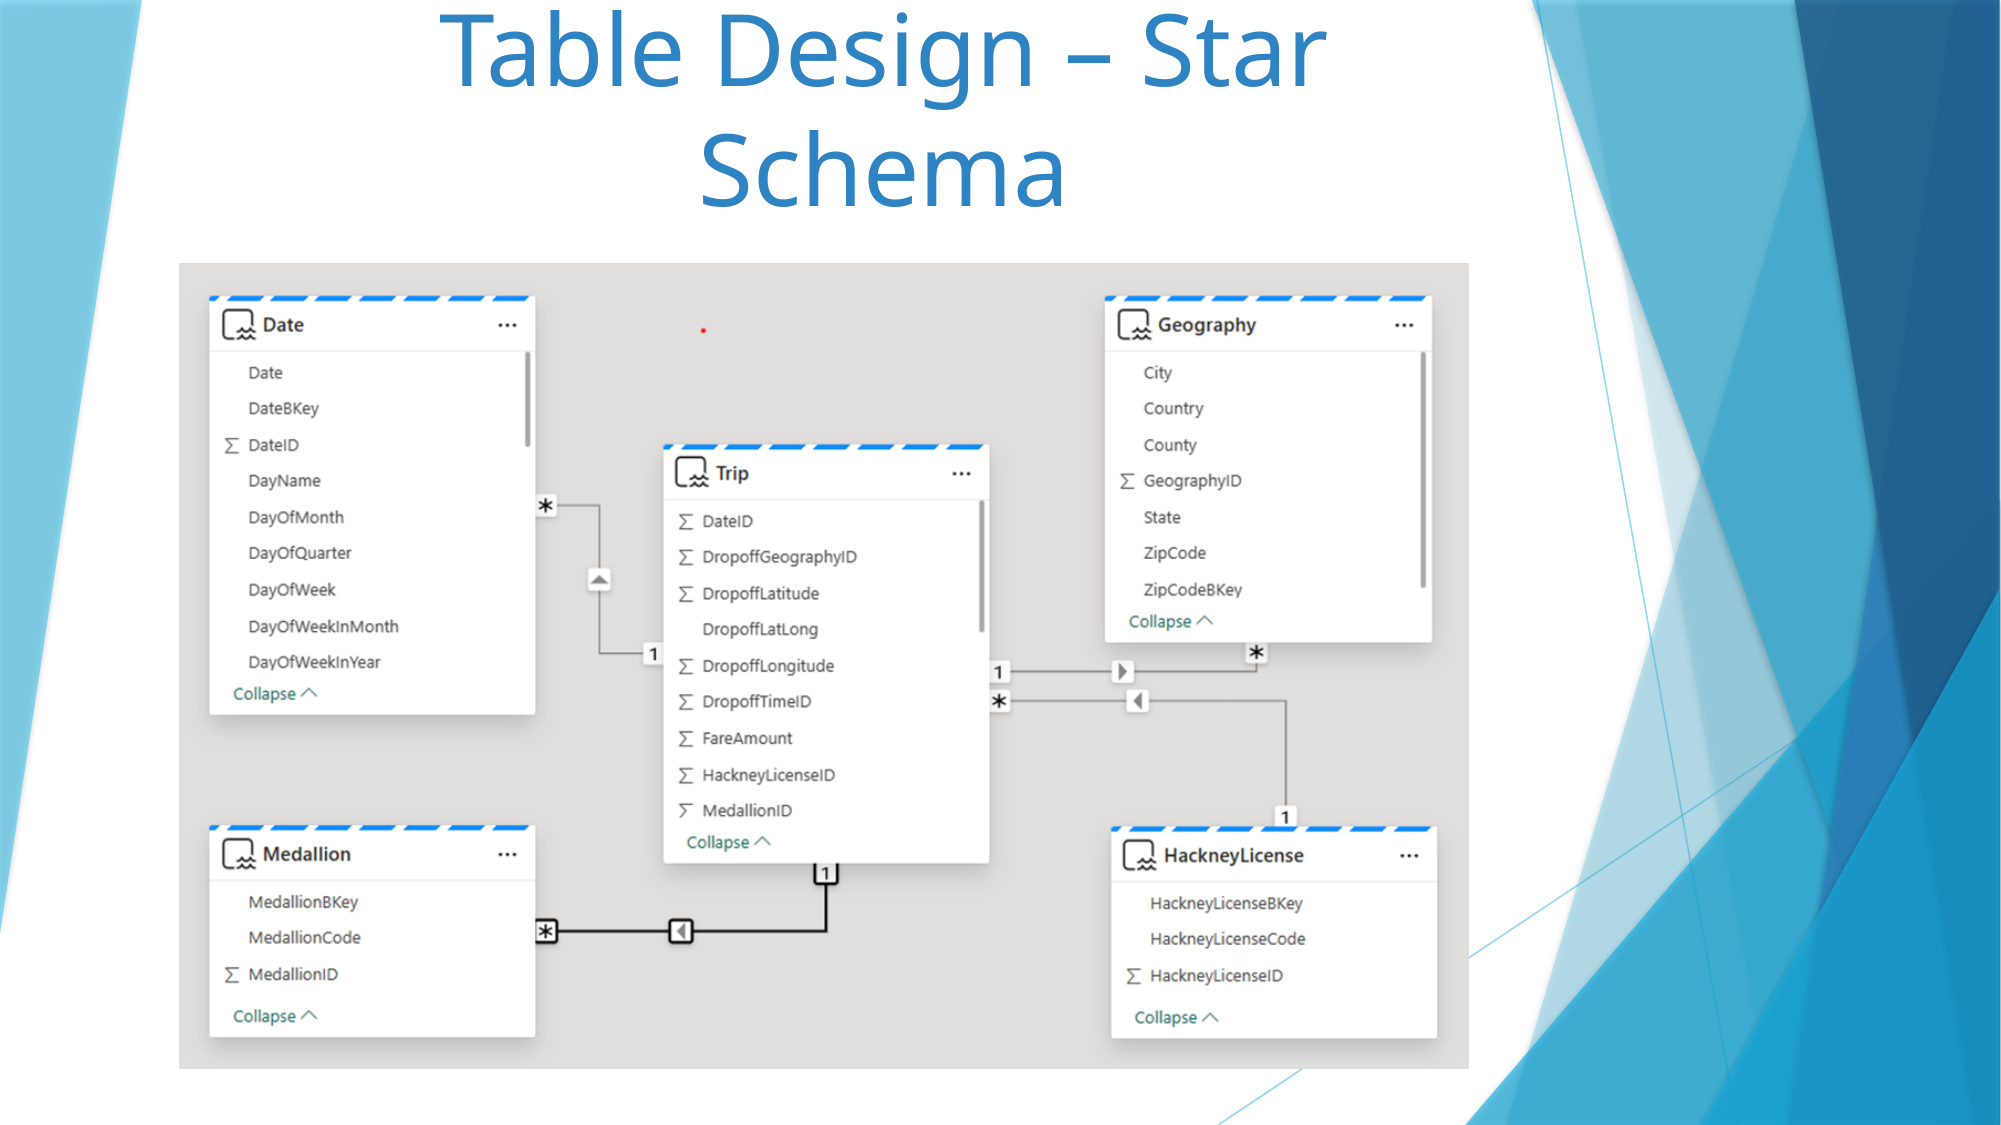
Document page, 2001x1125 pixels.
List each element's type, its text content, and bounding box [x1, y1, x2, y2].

picture [178, 263, 1470, 1069]
title Table Design – Star Schema [247, 93, 1522, 234]
